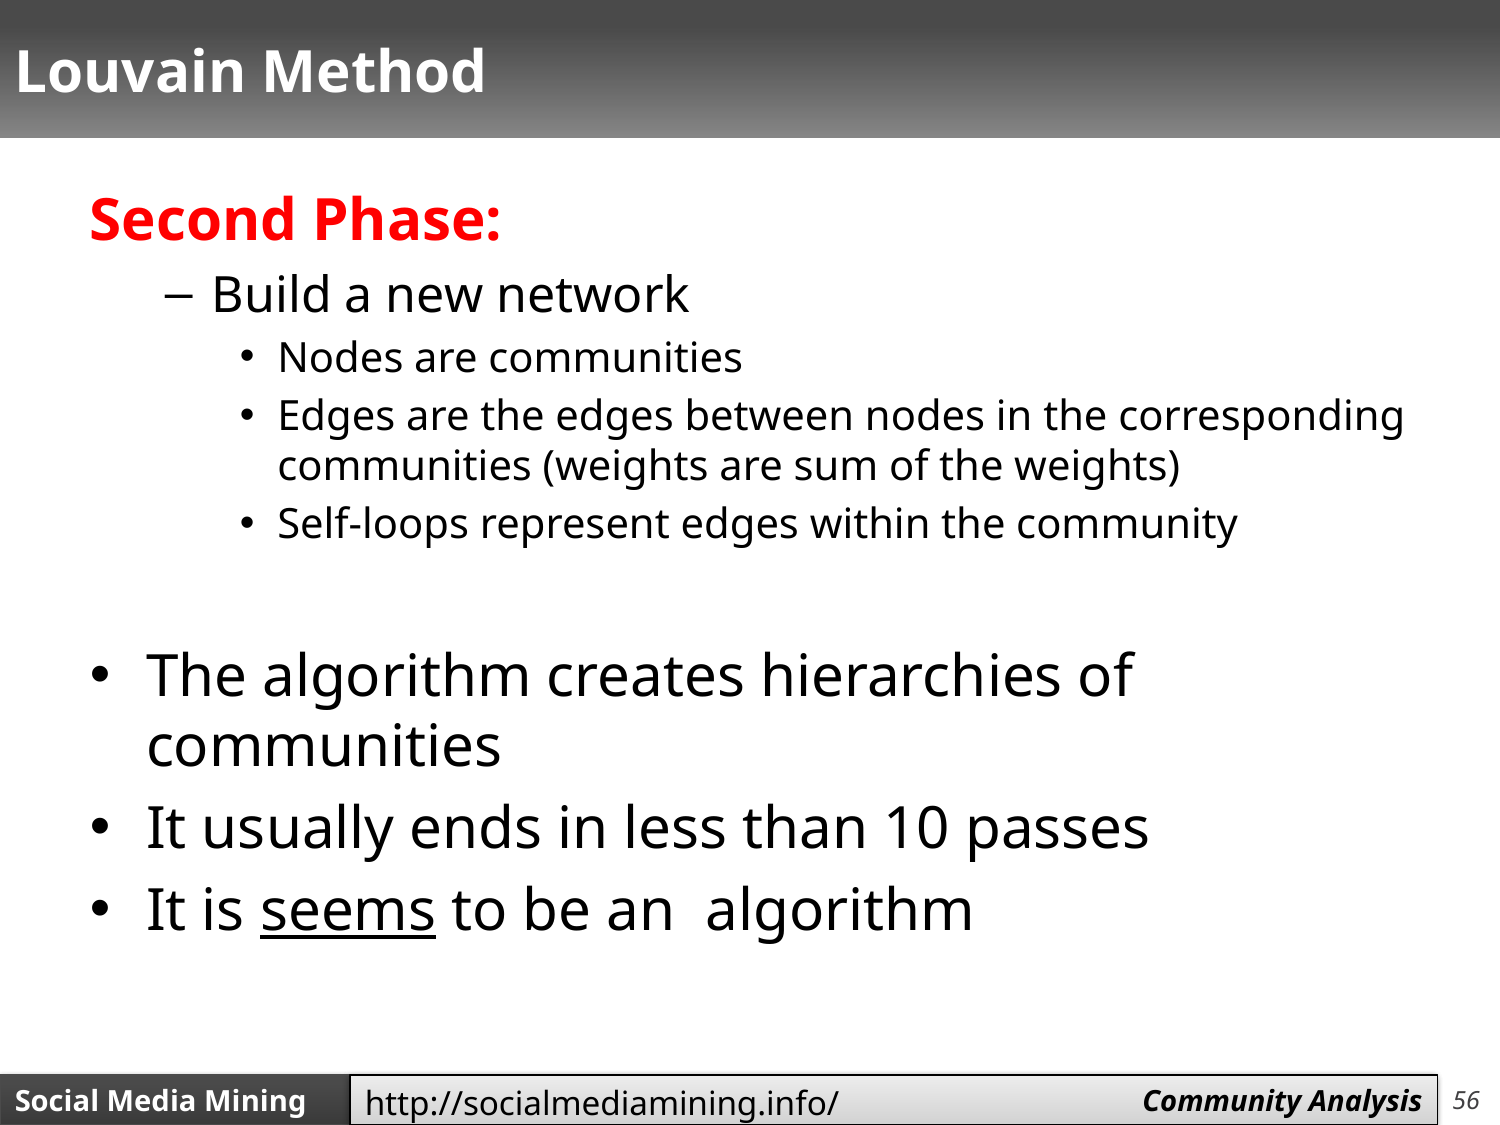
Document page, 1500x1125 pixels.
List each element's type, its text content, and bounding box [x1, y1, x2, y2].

title Louvain Method [0, 0, 1500, 138]
